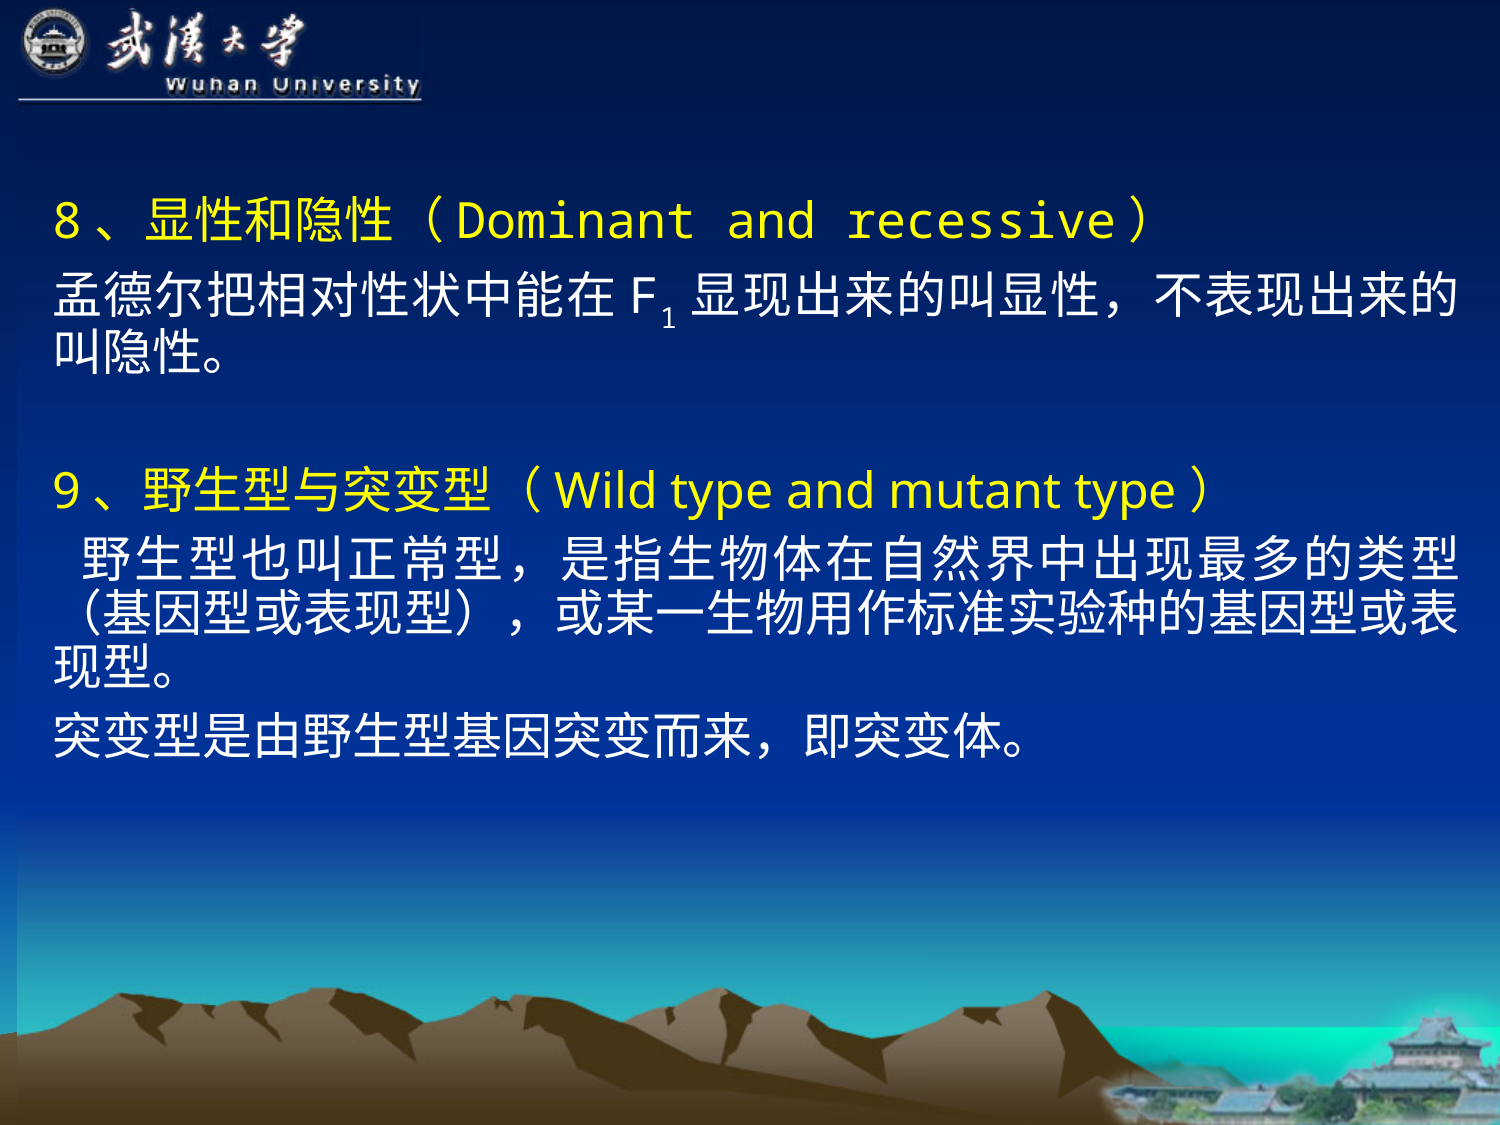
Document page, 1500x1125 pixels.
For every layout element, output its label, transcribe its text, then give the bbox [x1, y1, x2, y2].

picture [17, 4, 1500, 1125]
text_box 8、显性和隐性（Dominant and recessive） 孟德尔把相对性状中能在F1显现出来的叫显性，不表现出来的叫隐性。 9、野生型与突变型（Wild type and mutant type） 野生型也叫正常型，是指生物体在自然界中出现最多的类型（基因型或表现型），或某一生物用作标准实验种的基因型或表现型。 突变型是由野生型基因突变而来，即突变体。 [37, 187, 1475, 842]
